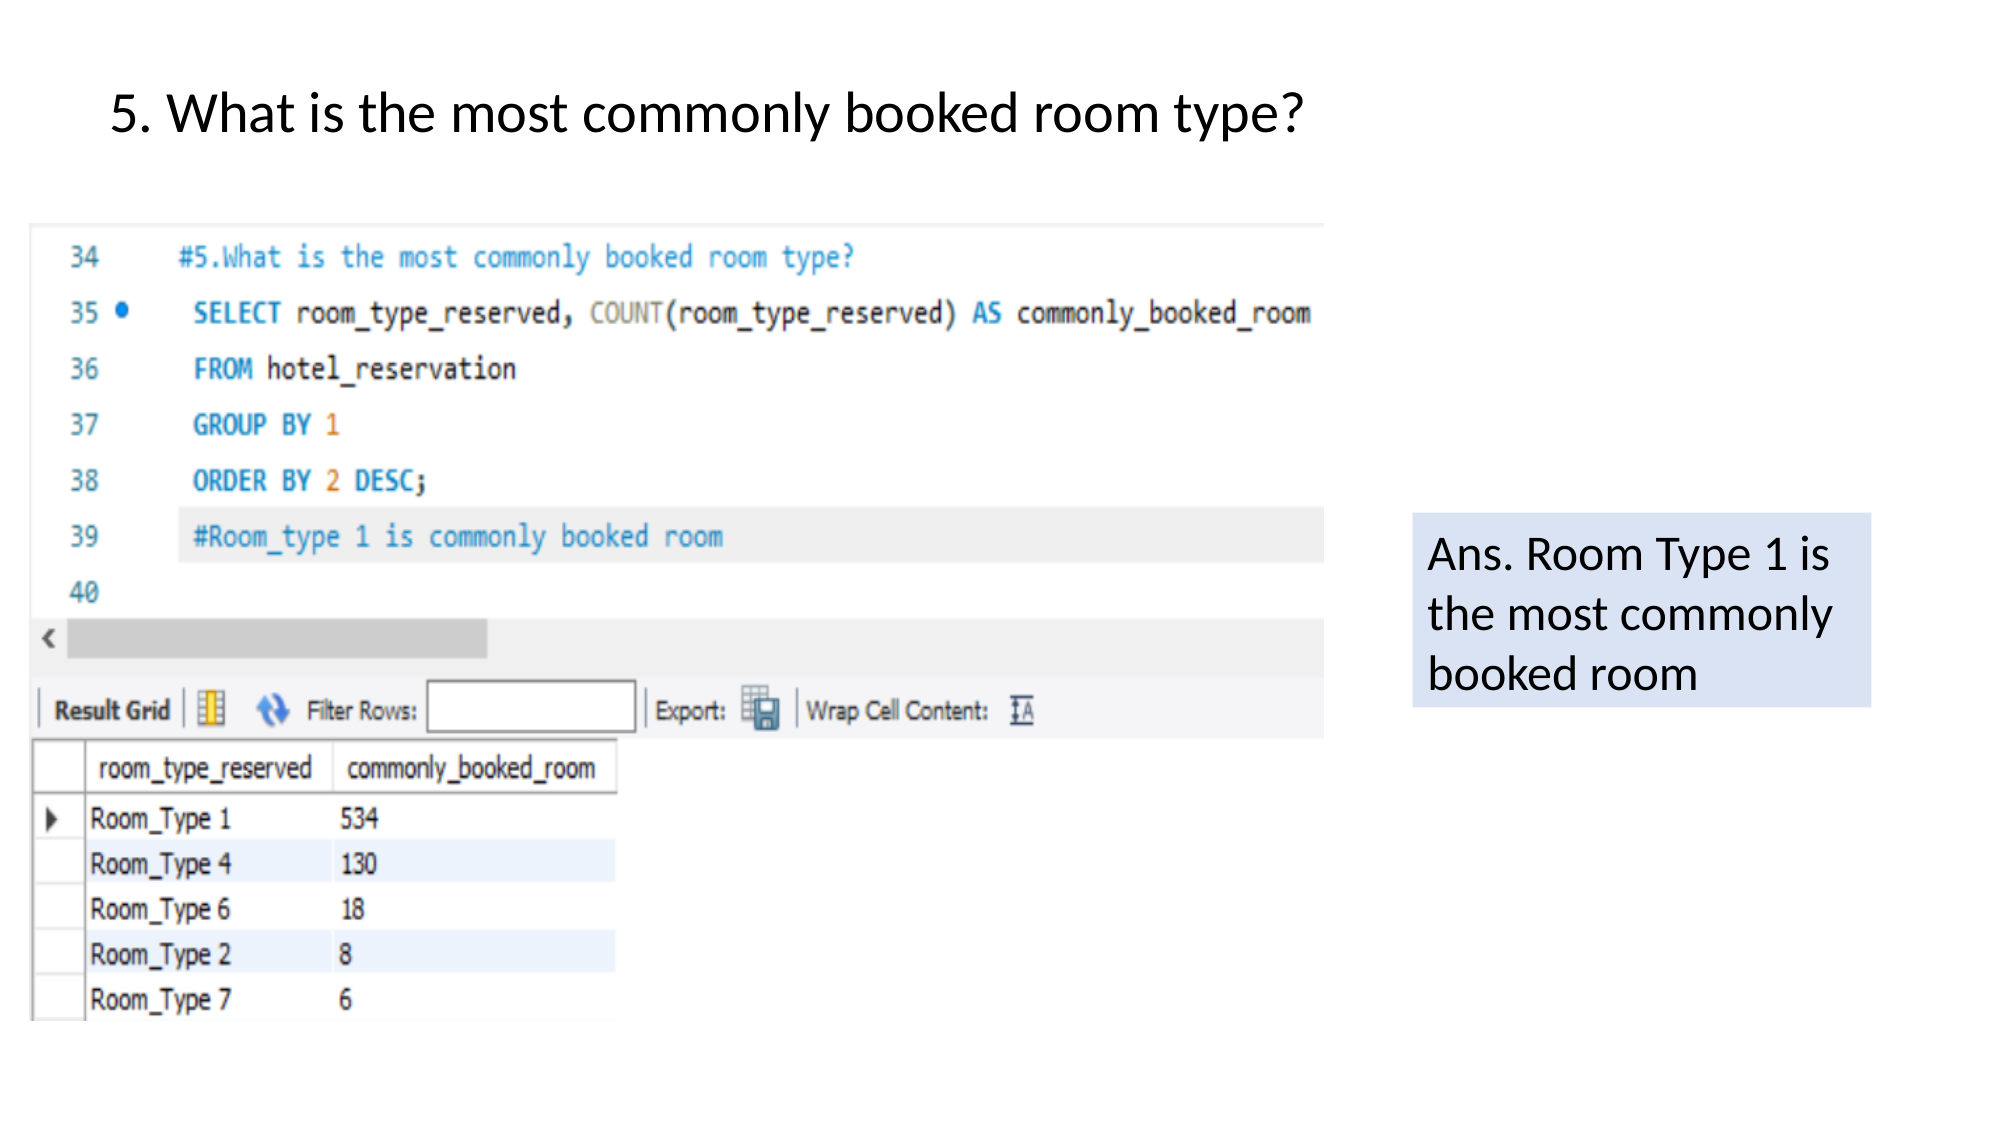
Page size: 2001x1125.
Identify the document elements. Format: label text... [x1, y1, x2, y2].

text_box Ans. Room Type 1 is the most commonly booked room [1412, 512, 1872, 708]
picture [29, 223, 1324, 1021]
list 5. What is the most commonly booked room type? [94, 75, 1909, 1082]
